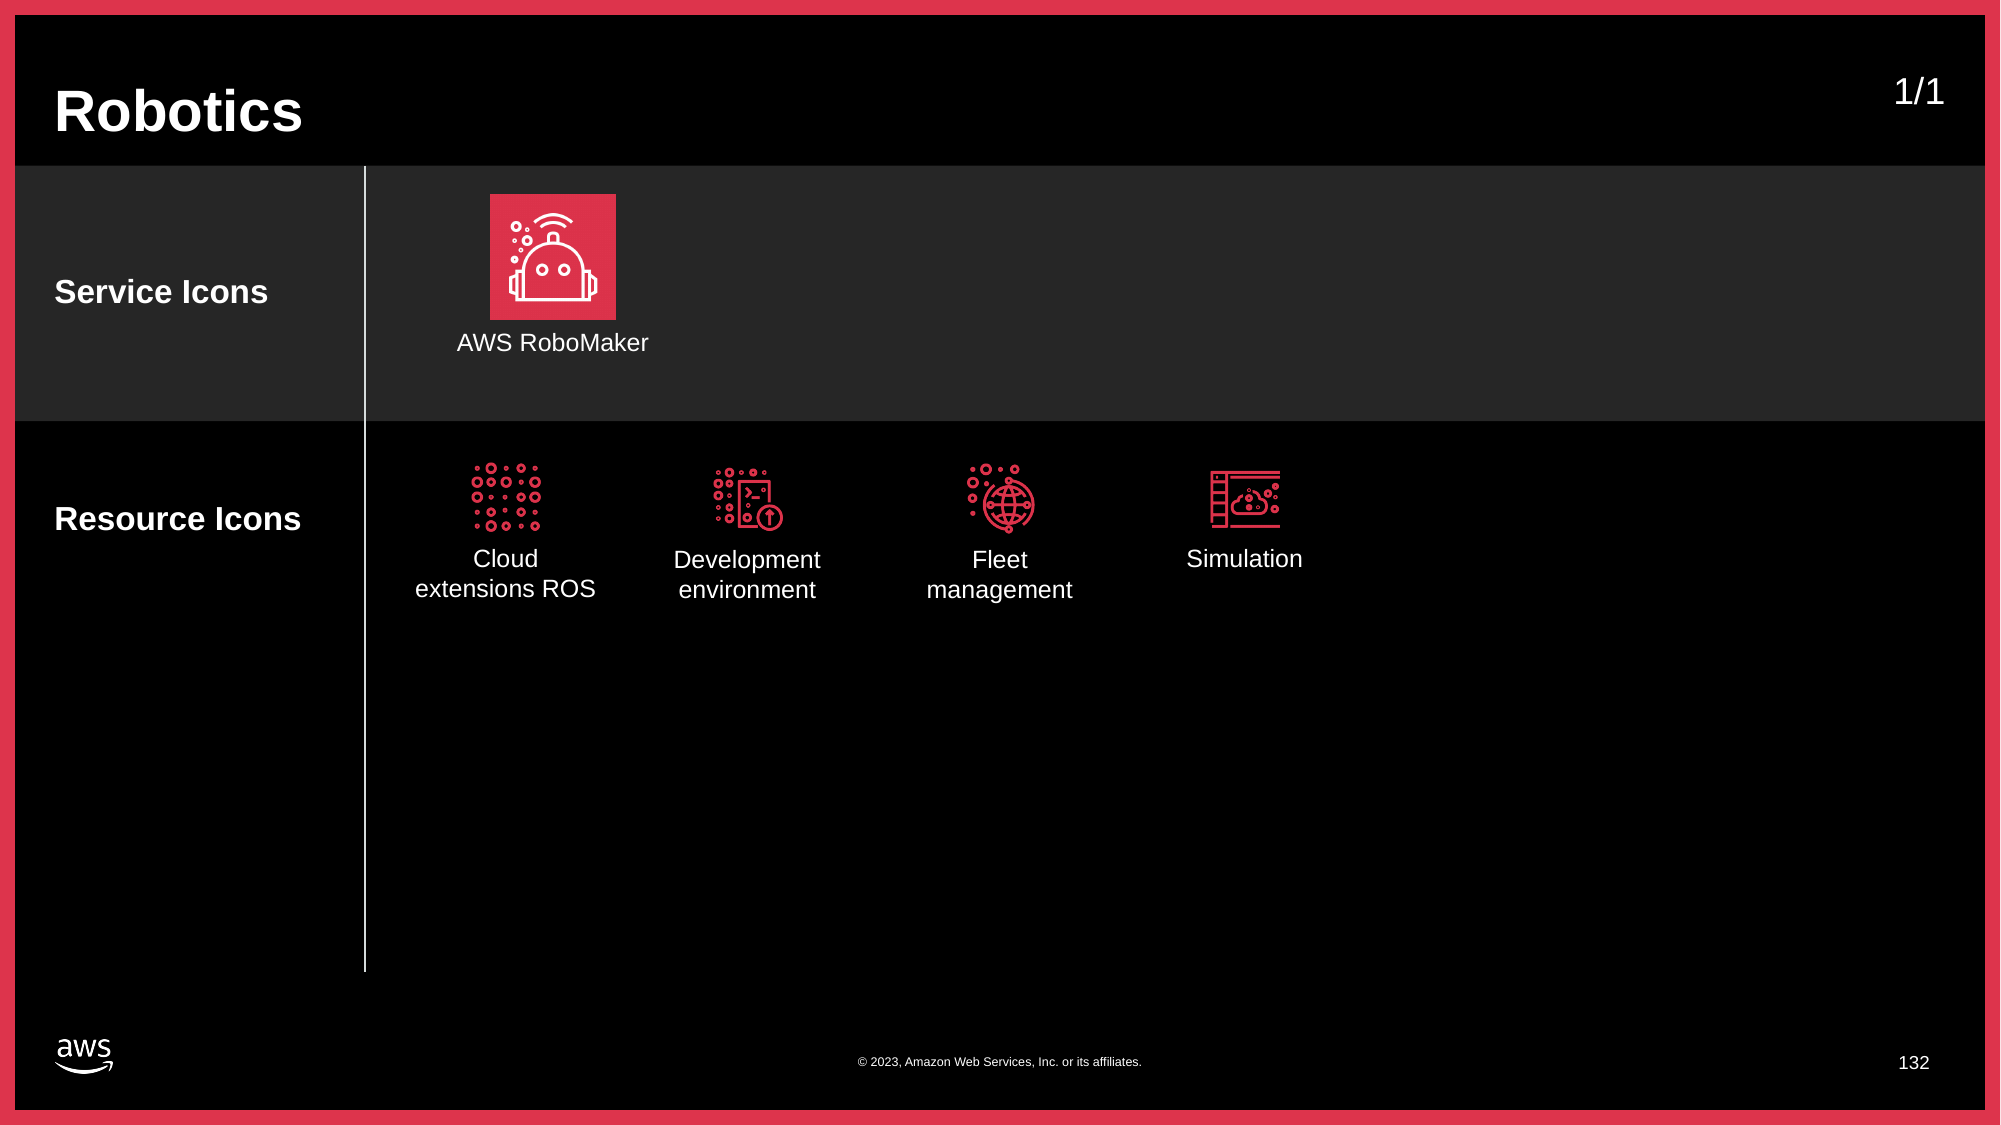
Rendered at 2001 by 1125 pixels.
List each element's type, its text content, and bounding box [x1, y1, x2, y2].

text_box Simulation [1145, 534, 1345, 580]
text_box Development environment [648, 535, 847, 611]
picture [709, 461, 786, 537]
text_box AWS RoboMaker [369, 319, 737, 364]
picture [1207, 461, 1283, 537]
picture [962, 460, 1038, 536]
title Robotics [39, 59, 1457, 166]
text_box Fleet management [894, 535, 1106, 611]
picture [468, 459, 544, 535]
picture [55, 1039, 113, 1074]
text_box Cloud extensions ROS [395, 535, 617, 610]
slide_number 132 [1494, 1031, 1945, 1092]
picture [490, 194, 616, 320]
footer © 2023, Amazon Web Services, Inc. or its affiliates. [662, 1031, 1338, 1092]
list 1/1 [1693, 59, 1961, 166]
